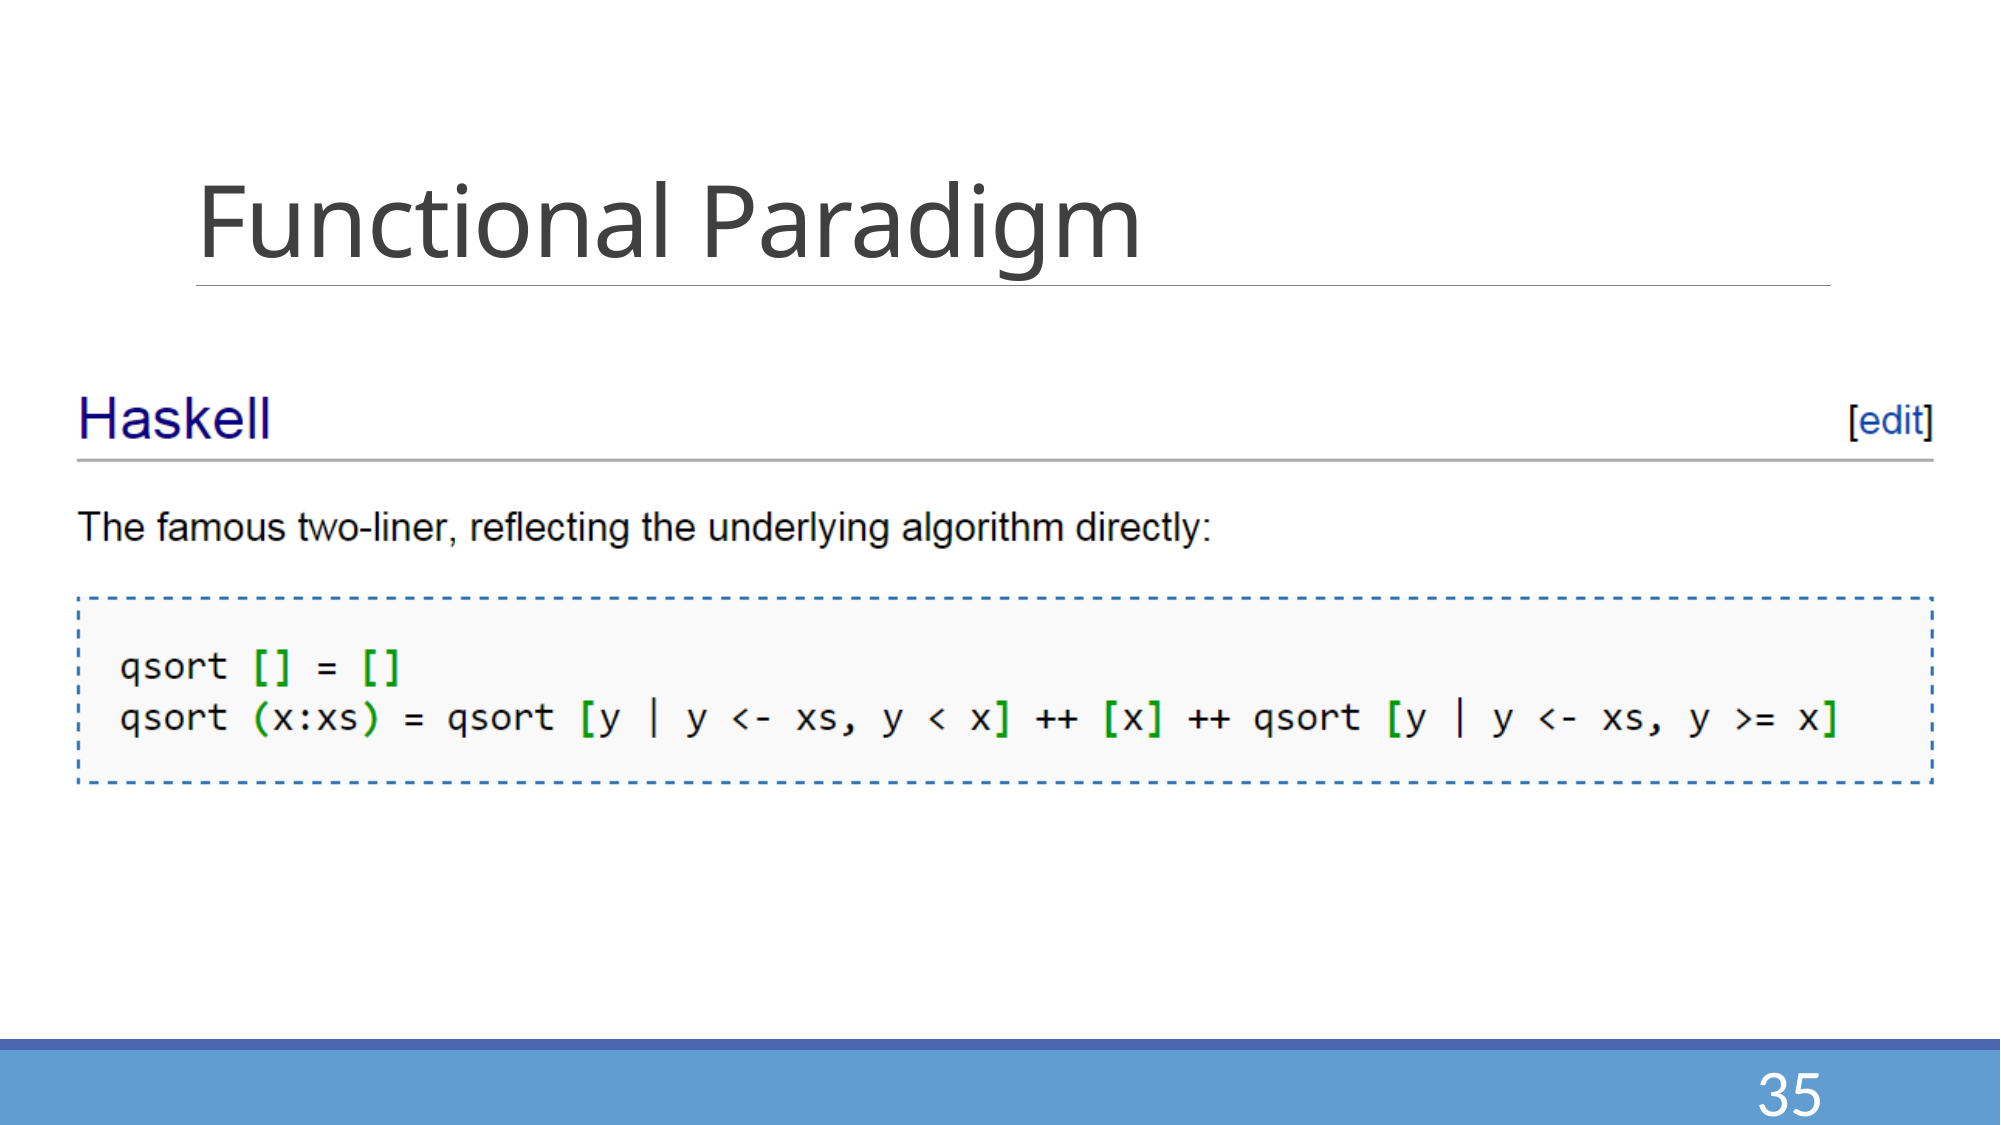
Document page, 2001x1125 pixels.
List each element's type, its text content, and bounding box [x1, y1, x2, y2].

title Functional Paradigm [180, 47, 1830, 285]
slide_number 35 [1624, 1059, 1840, 1120]
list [51, 372, 1959, 832]
